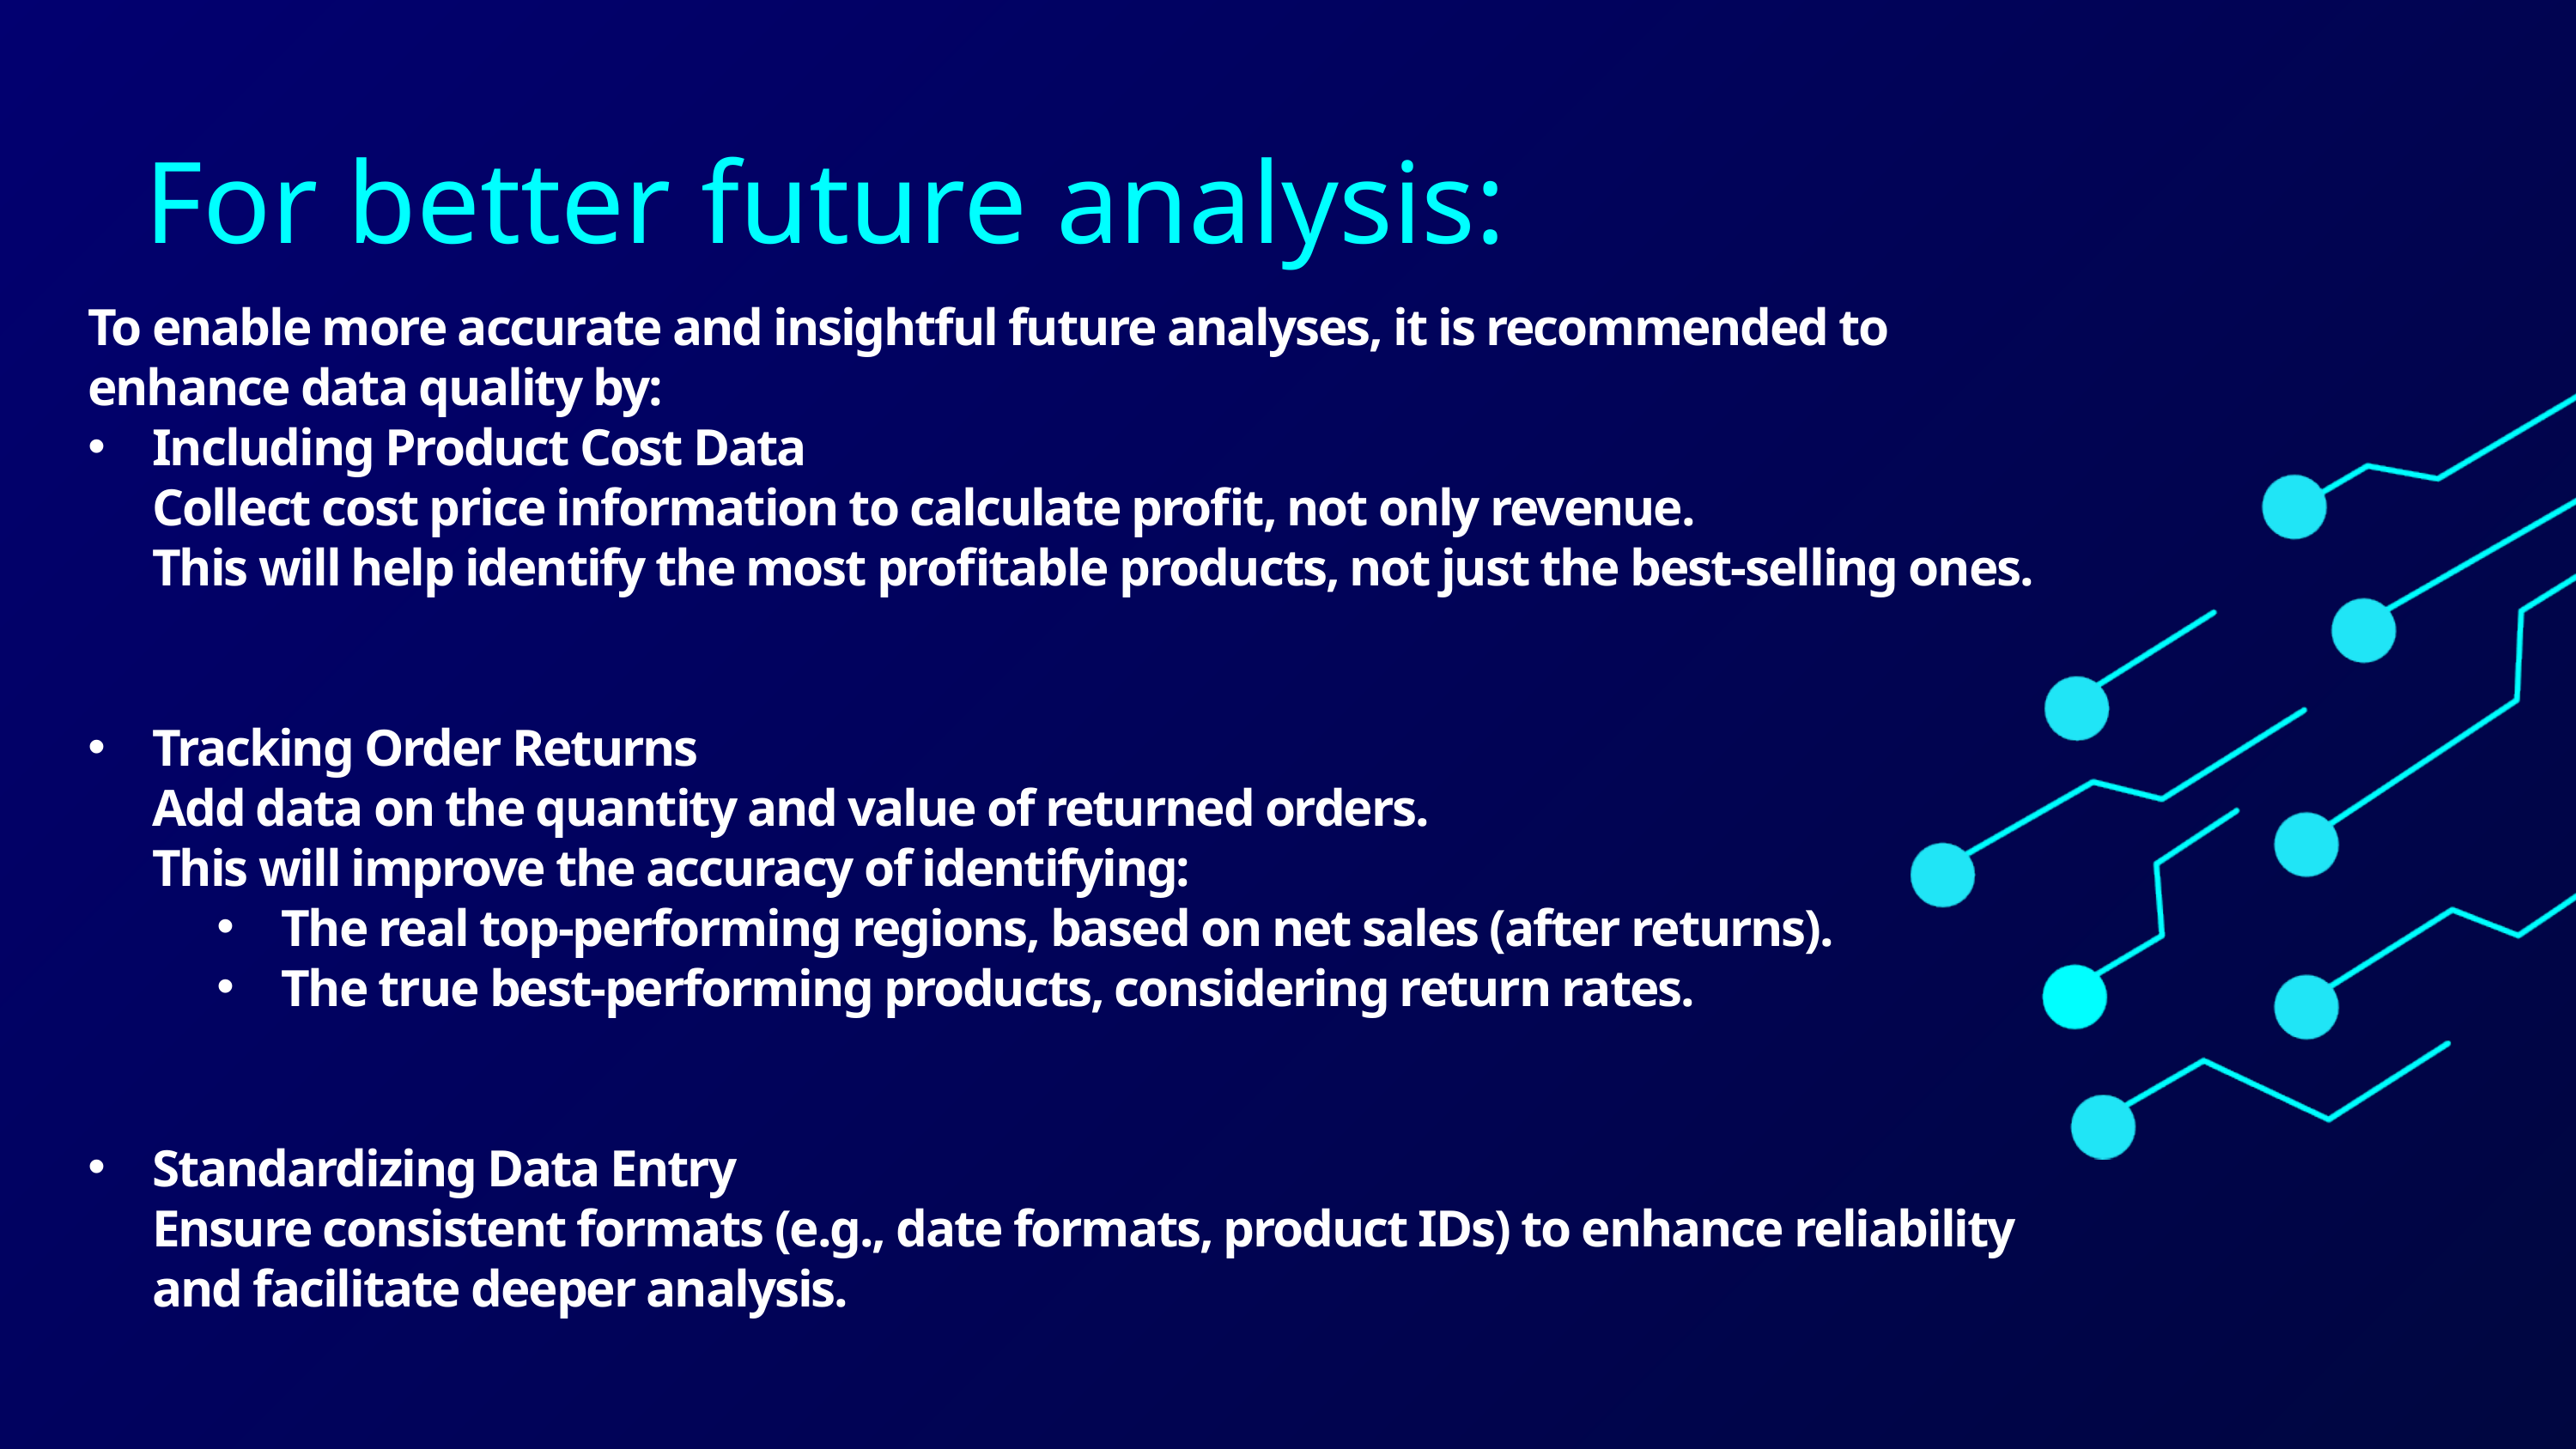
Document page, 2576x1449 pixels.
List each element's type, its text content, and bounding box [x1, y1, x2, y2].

text_box For better future analysis: [144, 161, 2174, 266]
text_box To enable more accurate and insightful future analyses, it is recommended to enhance data quality by: Including Product Cost Data Collect cost price information to calculate profit, not only revenue. This will help identify the most profitable products, not just the best-selling ones. Tracking Order Returns Add data on the quantity and value of returned orders. This will improve the accuracy of identifying: The real top-performing regions, based on net sales (after returns). The true best-performing products, considering return rates. Standardizing Data Entry Ensure consistent formats (e.g., date formats, product IDs) to enhance reliability and facilitate deeper analysis. [75, 288, 2105, 1362]
text_box [2105, 356, 2576, 1160]
